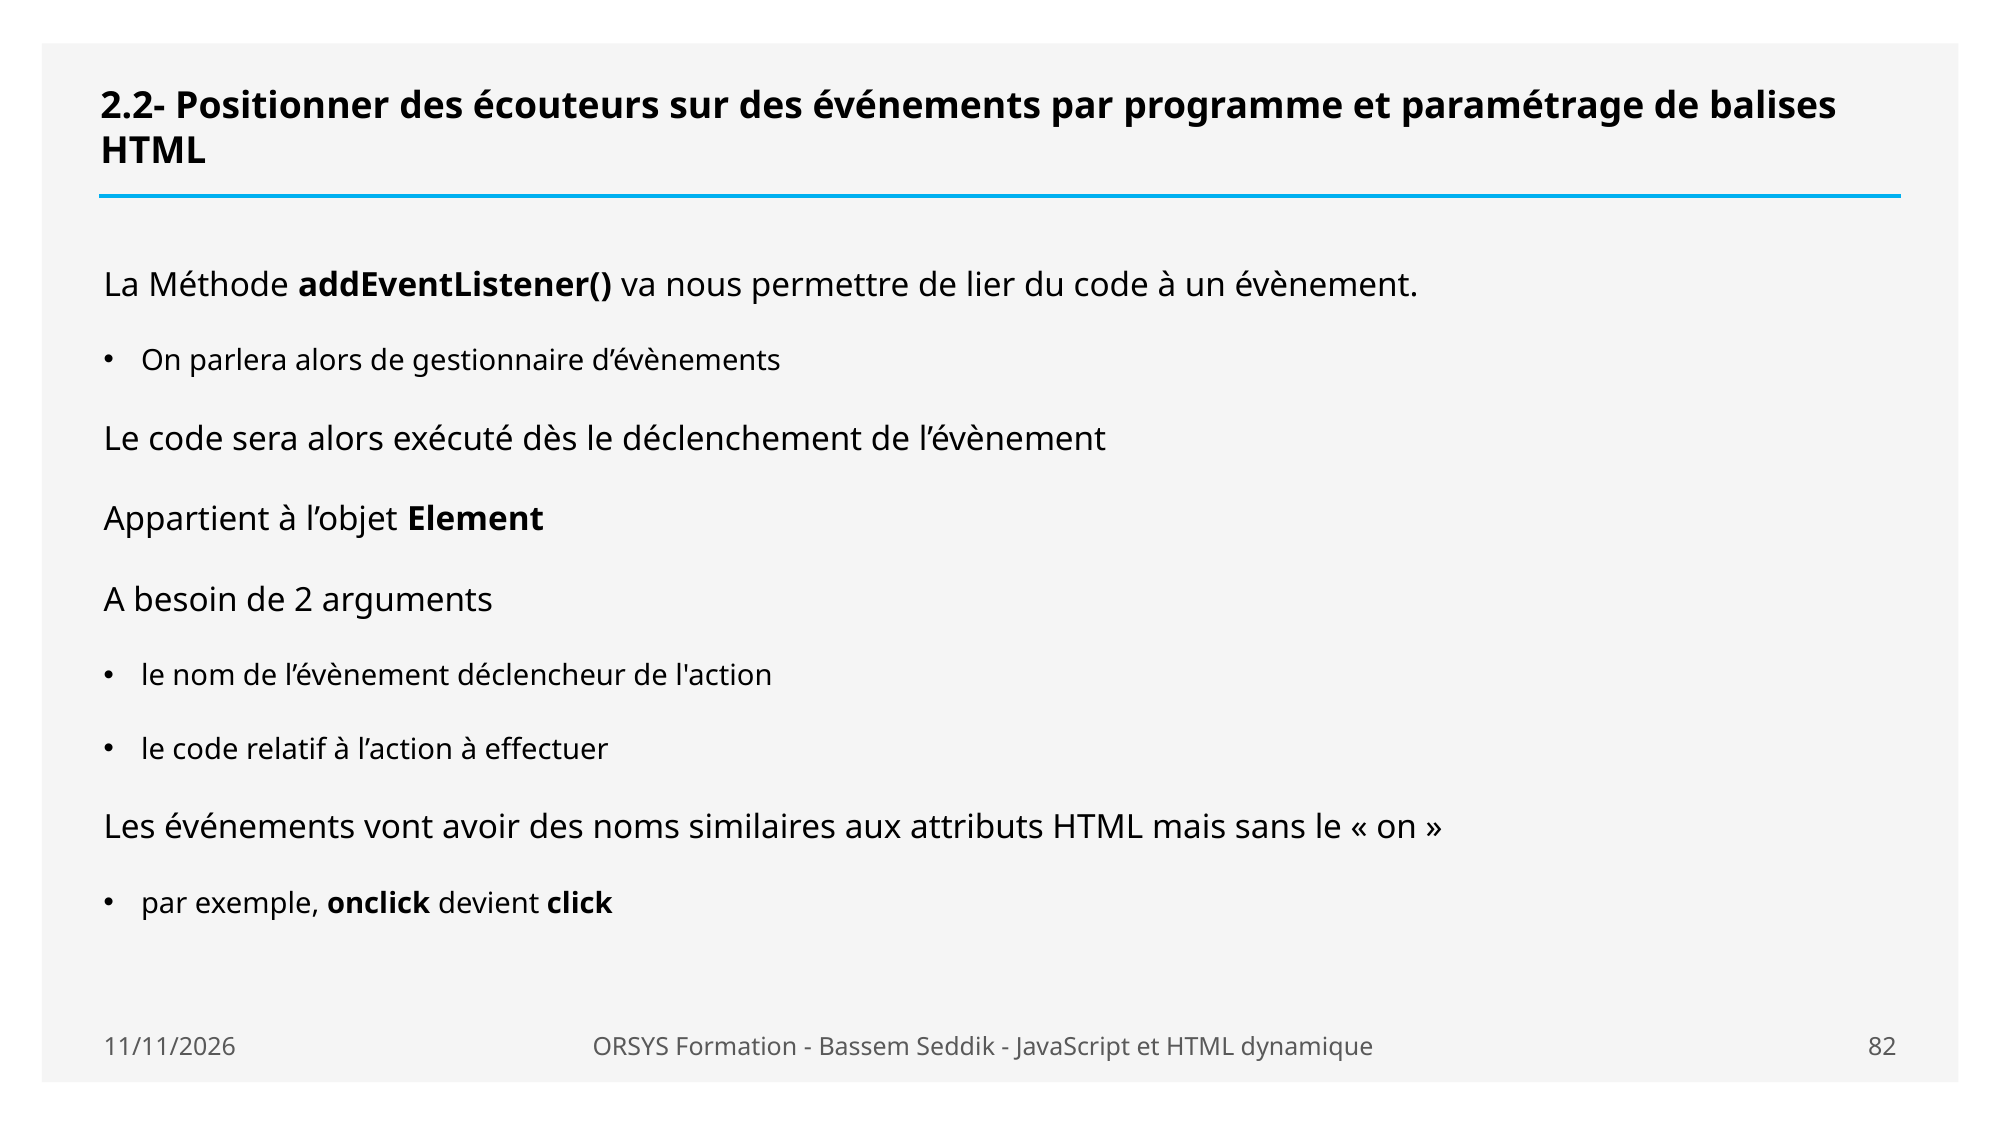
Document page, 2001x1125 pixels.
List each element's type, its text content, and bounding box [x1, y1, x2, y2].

footer ORSYS Formation - Bassem Seddik - JavaScript et HTML dynamique [340, 1017, 1626, 1078]
slide_number 82 [1626, 1017, 1912, 1078]
title 2.2- Positionner des écouteurs sur des événements par programme et paramétrage de balises HTML [85, 73, 1888, 179]
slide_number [88, 1017, 340, 1078]
list La Méthode addEventListener() va nous permettre de lier du code à un évènement. On parlera alors de gestionnaire d’évènements Le code sera alors exécuté dès le déclenchement de l’évènement Appartient à l’objet Element A besoin de 2 arguments le nom de l’évènement déclencheur de l'action le code relatif à l’action à effectuer Les événements vont avoir des noms similaires aux attributs HTML mais sans le « on » par exemple, onclick devient click [88, 235, 1627, 982]
